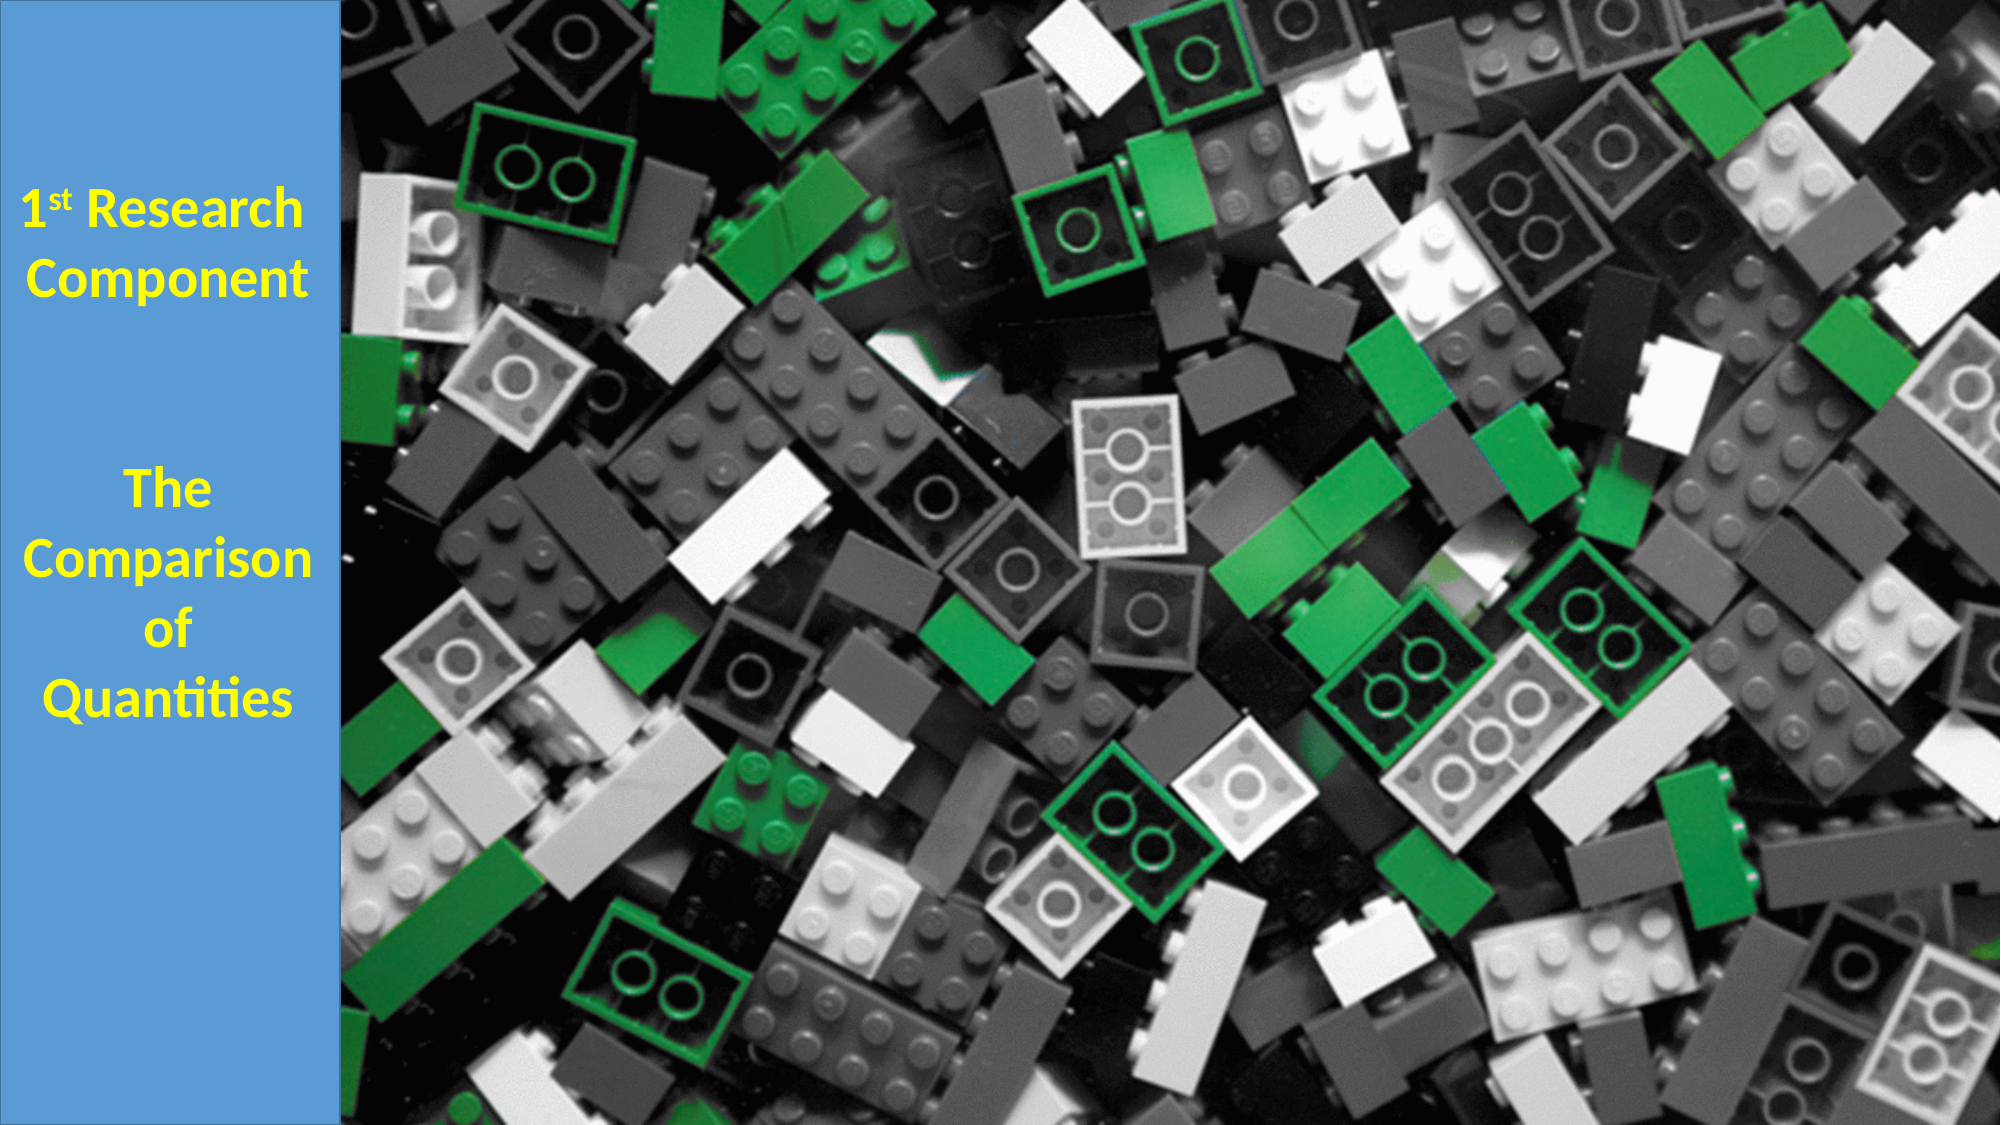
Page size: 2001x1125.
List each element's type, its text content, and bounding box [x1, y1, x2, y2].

text_box [0, 0, 341, 1125]
picture [339, 0, 2000, 1125]
text_box 1st Research Component The Comparison of Quantities [3, 22, 333, 737]
